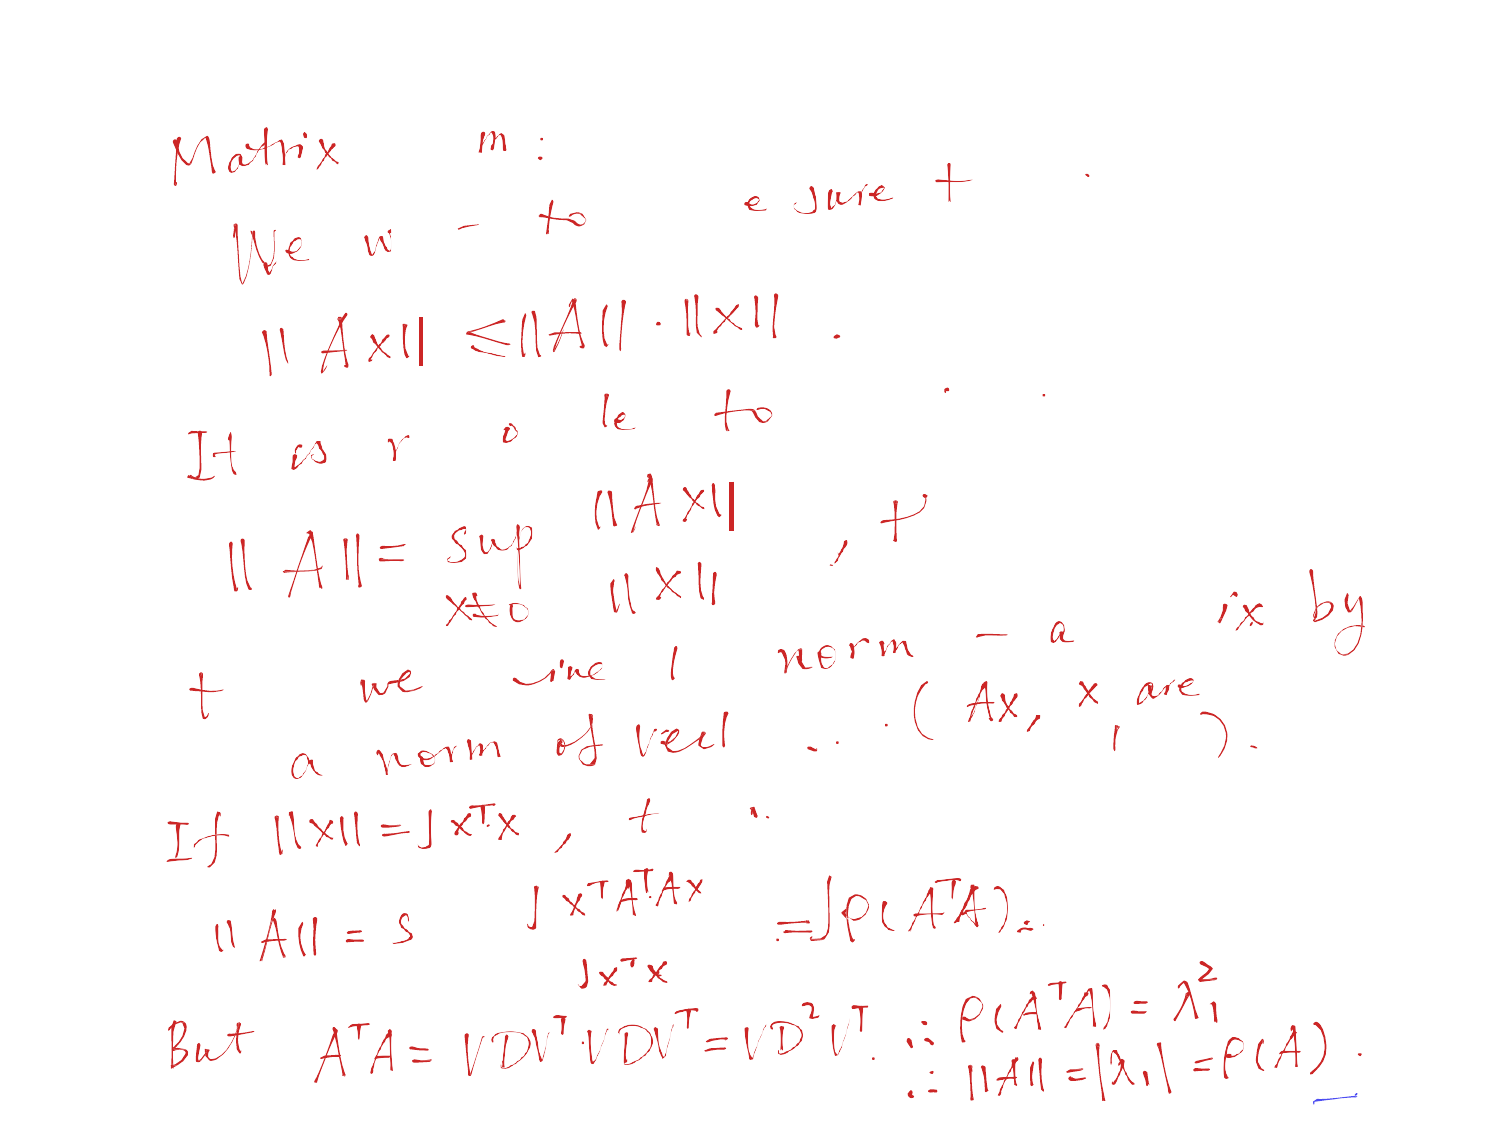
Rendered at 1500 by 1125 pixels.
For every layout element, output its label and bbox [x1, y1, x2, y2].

text_box [1038, 1057, 1044, 1092]
text_box [1177, 980, 1199, 1019]
text_box [278, 941, 286, 958]
text_box [928, 1089, 938, 1093]
text_box [996, 1057, 1019, 1096]
text_box [553, 1015, 567, 1036]
text_box [380, 824, 402, 828]
text_box [279, 327, 289, 364]
text_box [827, 184, 894, 210]
text_box [1309, 569, 1334, 623]
text_box [620, 957, 638, 962]
text_box [274, 815, 283, 856]
text_box [568, 298, 580, 332]
text_box [634, 502, 662, 510]
text_box [684, 298, 691, 336]
text_box [1255, 1038, 1265, 1071]
text_box [1110, 1050, 1135, 1085]
text_box [1230, 591, 1238, 598]
text_box [387, 435, 410, 461]
text_box [1078, 681, 1099, 707]
text_box [641, 479, 650, 504]
text_box [674, 1008, 699, 1030]
text_box [498, 813, 519, 840]
text_box [527, 885, 539, 930]
text_box [1194, 1057, 1213, 1064]
text_box [392, 913, 413, 944]
text_box [711, 571, 717, 606]
text_box [291, 441, 327, 470]
text_box [722, 711, 729, 748]
text_box [309, 819, 334, 847]
text_box [893, 500, 898, 519]
text_box [560, 304, 573, 332]
text_box [176, 136, 182, 146]
text_box [783, 930, 813, 934]
text_box [829, 540, 848, 566]
text_box [1274, 1025, 1301, 1068]
text_box [346, 930, 362, 934]
text_box [777, 920, 810, 925]
text_box [1217, 603, 1228, 624]
text_box [466, 319, 511, 346]
text_box [682, 487, 705, 522]
text_box [1133, 1000, 1148, 1004]
text_box [263, 261, 277, 275]
text_box [893, 521, 897, 542]
text_box [379, 544, 406, 549]
text_box [906, 1038, 913, 1049]
text_box [831, 1018, 850, 1057]
text_box [817, 645, 836, 669]
text_box [770, 1021, 803, 1056]
text_box [266, 909, 280, 939]
text_box [484, 803, 496, 807]
text_box [512, 669, 556, 686]
text_box [694, 294, 702, 338]
text_box [445, 524, 533, 627]
text_box [339, 1057, 346, 1077]
text_box [944, 387, 950, 394]
text_box [851, 1005, 869, 1032]
text_box [713, 304, 743, 334]
text_box [229, 541, 239, 592]
text_box [998, 693, 1018, 722]
text_box [724, 413, 730, 432]
text_box [975, 633, 1008, 638]
text_box [538, 212, 587, 227]
text_box [1223, 1037, 1244, 1079]
text_box [624, 573, 636, 614]
text_box [960, 995, 984, 1043]
text_box [368, 334, 391, 362]
text_box [306, 530, 318, 568]
text_box [285, 237, 310, 261]
text_box [879, 639, 914, 657]
text_box [199, 672, 203, 689]
text_box [880, 494, 928, 524]
text_box [628, 798, 660, 833]
text_box [754, 295, 760, 328]
text_box [1313, 1095, 1358, 1105]
text_box [207, 848, 217, 868]
text_box [602, 304, 609, 348]
text_box [1334, 593, 1365, 656]
text_box [1235, 603, 1264, 631]
text_box [1156, 1042, 1172, 1094]
text_box [908, 878, 1045, 933]
text_box [630, 958, 635, 968]
text_box [602, 393, 609, 428]
text_box [907, 1090, 915, 1099]
text_box [772, 293, 779, 339]
text_box [332, 1027, 340, 1054]
text_box [262, 330, 273, 377]
text_box [259, 942, 268, 962]
text_box [581, 1024, 674, 1065]
text_box [470, 345, 506, 357]
text_box [1095, 1042, 1106, 1101]
text_box [725, 389, 731, 411]
text_box [189, 687, 224, 693]
text_box [548, 199, 554, 216]
text_box [704, 1047, 727, 1052]
text_box [607, 490, 618, 527]
text_box [343, 538, 349, 580]
text_box [288, 572, 298, 598]
text_box [809, 875, 832, 941]
text_box [312, 917, 318, 956]
text_box [841, 894, 869, 943]
text_box [1310, 1021, 1327, 1075]
text_box [1014, 981, 1111, 1030]
text_box [881, 901, 895, 932]
text_box [1026, 715, 1041, 732]
text_box [228, 127, 339, 173]
text_box [212, 432, 237, 475]
text_box [314, 1059, 326, 1083]
text_box [480, 804, 485, 825]
text_box [599, 967, 618, 986]
text_box [215, 920, 235, 952]
text_box [261, 938, 287, 943]
text_box [968, 1064, 974, 1101]
text_box [577, 958, 589, 989]
text_box [298, 921, 306, 957]
text_box [777, 648, 803, 674]
text_box [171, 1025, 176, 1048]
text_box [378, 557, 405, 562]
text_box [1209, 1001, 1218, 1023]
text_box [1136, 678, 1200, 705]
text_box [478, 131, 507, 153]
text_box [409, 1046, 429, 1051]
text_box [1030, 1061, 1035, 1087]
text_box [1200, 711, 1228, 758]
text_box [556, 713, 604, 767]
text_box [1130, 1010, 1147, 1014]
text_box [796, 655, 813, 670]
text_box [227, 1031, 255, 1037]
text_box [360, 669, 423, 703]
text_box [337, 316, 345, 349]
text_box [412, 1059, 432, 1063]
text_box [325, 1034, 335, 1055]
text_box [364, 229, 392, 256]
text_box [320, 1054, 341, 1059]
text_box [1066, 1068, 1084, 1073]
text_box [661, 729, 670, 735]
text_box [382, 831, 410, 837]
text_box [233, 223, 264, 285]
text_box [348, 1023, 393, 1074]
text_box [188, 430, 198, 435]
text_box [1050, 621, 1075, 643]
text_box [166, 821, 193, 862]
text_box [450, 813, 472, 836]
text_box [548, 332, 582, 336]
text_box [168, 1020, 189, 1068]
text_box [417, 809, 432, 849]
text_box [215, 811, 221, 834]
text_box [321, 349, 348, 354]
text_box [469, 805, 480, 809]
text_box [320, 353, 328, 374]
text_box [296, 536, 311, 570]
text_box [355, 533, 362, 588]
text_box [345, 939, 364, 943]
text_box [173, 152, 178, 186]
text_box [670, 646, 678, 681]
text_box [559, 659, 564, 669]
text_box [236, 1036, 242, 1054]
text_box [849, 638, 870, 659]
text_box [567, 662, 606, 680]
text_box [660, 728, 715, 753]
text_box [402, 323, 410, 359]
text_box [935, 163, 973, 202]
text_box [1198, 961, 1218, 982]
text_box [744, 1024, 767, 1060]
text_box [636, 724, 657, 757]
text_box [172, 135, 216, 174]
text_box [552, 334, 563, 353]
text_box [619, 299, 626, 352]
text_box [235, 1022, 241, 1033]
text_box [966, 681, 995, 722]
text_box [195, 1036, 235, 1063]
text_box [711, 483, 722, 518]
text_box [343, 351, 349, 368]
text_box [554, 833, 571, 853]
text_box [594, 490, 603, 530]
text_box [647, 961, 668, 983]
text_box [376, 739, 501, 775]
text_box [578, 334, 585, 349]
text_box [793, 186, 817, 214]
text_box [610, 579, 620, 613]
text_box [200, 692, 209, 720]
text_box [282, 565, 323, 573]
text_box [913, 681, 934, 740]
text_box [994, 1004, 1004, 1033]
text_box [193, 834, 230, 848]
text_box [924, 1037, 934, 1046]
text_box [647, 473, 655, 503]
text_box [630, 507, 642, 533]
text_box [187, 430, 215, 481]
text_box [1173, 991, 1189, 1022]
text_box [980, 1065, 989, 1093]
text_box [705, 1037, 728, 1043]
text_box [546, 219, 550, 235]
text_box [744, 196, 767, 211]
text_box [833, 334, 841, 339]
text_box [339, 816, 348, 846]
text_box [562, 868, 703, 916]
text_box [464, 1033, 485, 1076]
text_box [614, 412, 636, 430]
text_box [653, 505, 660, 527]
text_box [502, 423, 518, 444]
text_box [697, 561, 704, 600]
text_box [655, 567, 682, 600]
text_box [531, 310, 542, 358]
text_box [240, 538, 252, 590]
text_box [749, 806, 758, 818]
text_box [521, 313, 527, 357]
text_box [353, 811, 360, 847]
text_box [1113, 725, 1120, 752]
text_box [316, 570, 323, 589]
text_box [288, 811, 302, 849]
text_box [714, 407, 773, 423]
text_box [1068, 1076, 1087, 1081]
text_box [1142, 1070, 1150, 1087]
text_box [291, 753, 323, 779]
text_box [342, 312, 348, 322]
text_box [1193, 1068, 1210, 1072]
text_box [457, 224, 479, 230]
text_box [807, 746, 818, 752]
text_box [801, 1002, 820, 1019]
text_box [491, 1029, 550, 1070]
